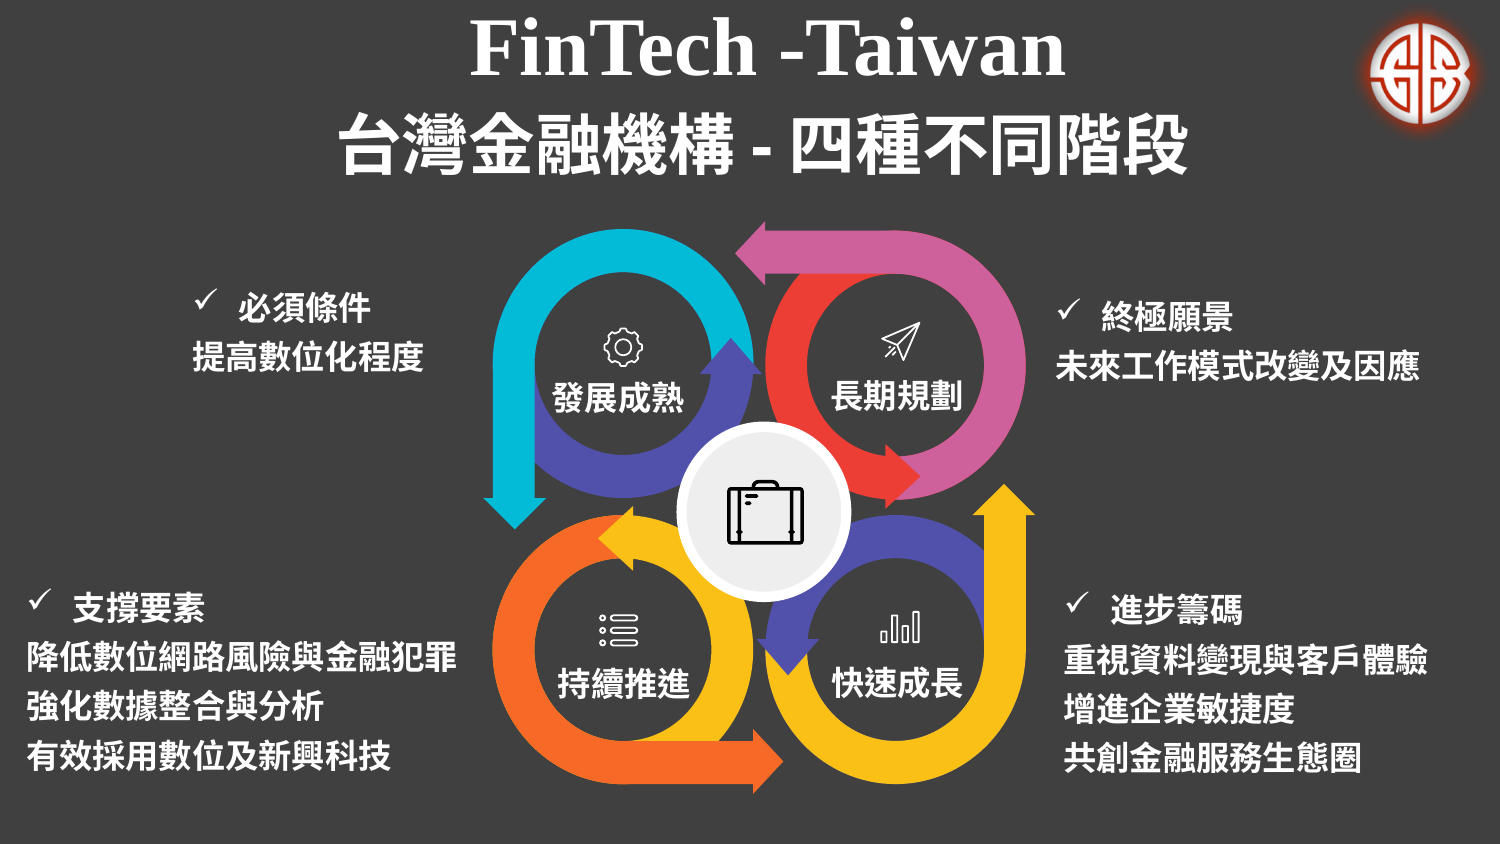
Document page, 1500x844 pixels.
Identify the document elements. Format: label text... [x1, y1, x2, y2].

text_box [25, 221, 1471, 794]
text_box FinTech -Taiwan [18, 0, 1343, 90]
picture [1343, 0, 1497, 151]
text_box 台灣金融機構-四種不同階段 [12, 107, 1500, 178]
